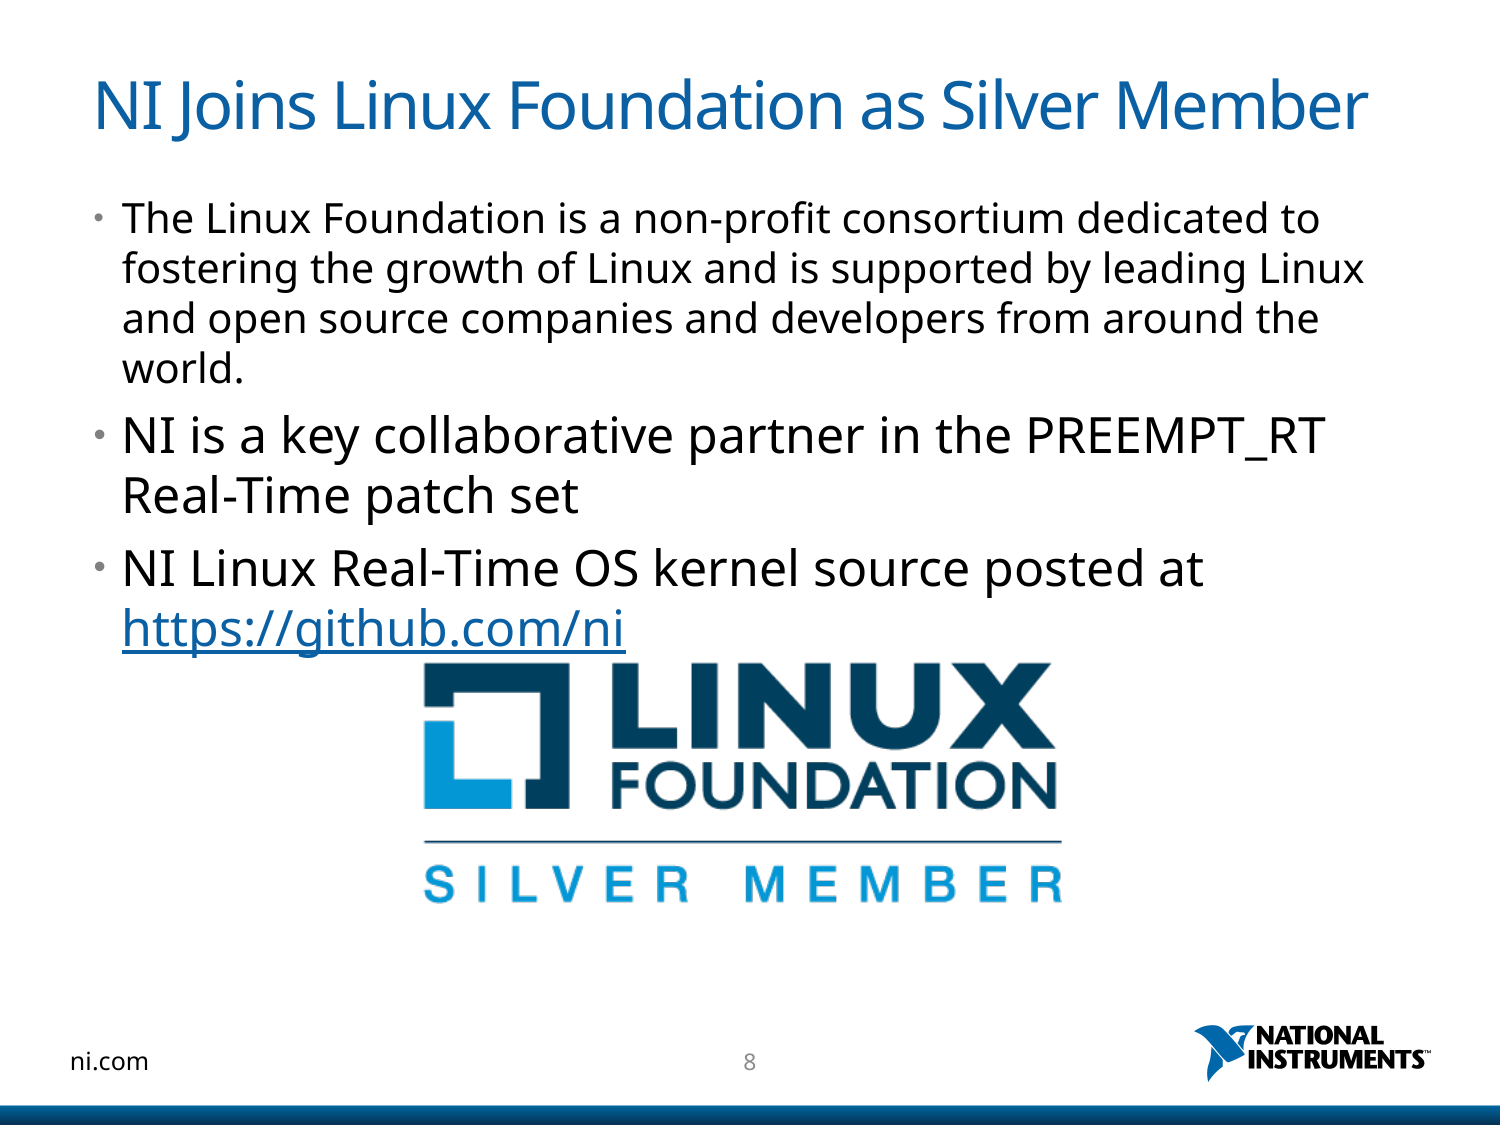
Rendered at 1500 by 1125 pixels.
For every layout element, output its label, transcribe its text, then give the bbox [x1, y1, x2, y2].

list The Linux Foundation is a non-profit consortium dedicated to fostering the growth of Linux and is supported by leading Linux and open source companies and developers from around the world. NI is a key collaborative partner in the PREEMPT_RT Real-Time patch set NI Linux Real-Time OS kernel source posted at https://github.com/ni [78, 184, 1400, 997]
picture [0, 0, 1500, 1125]
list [412, 649, 1076, 921]
title NI Joins Linux Foundation as Silver Member [77, 23, 1427, 182]
